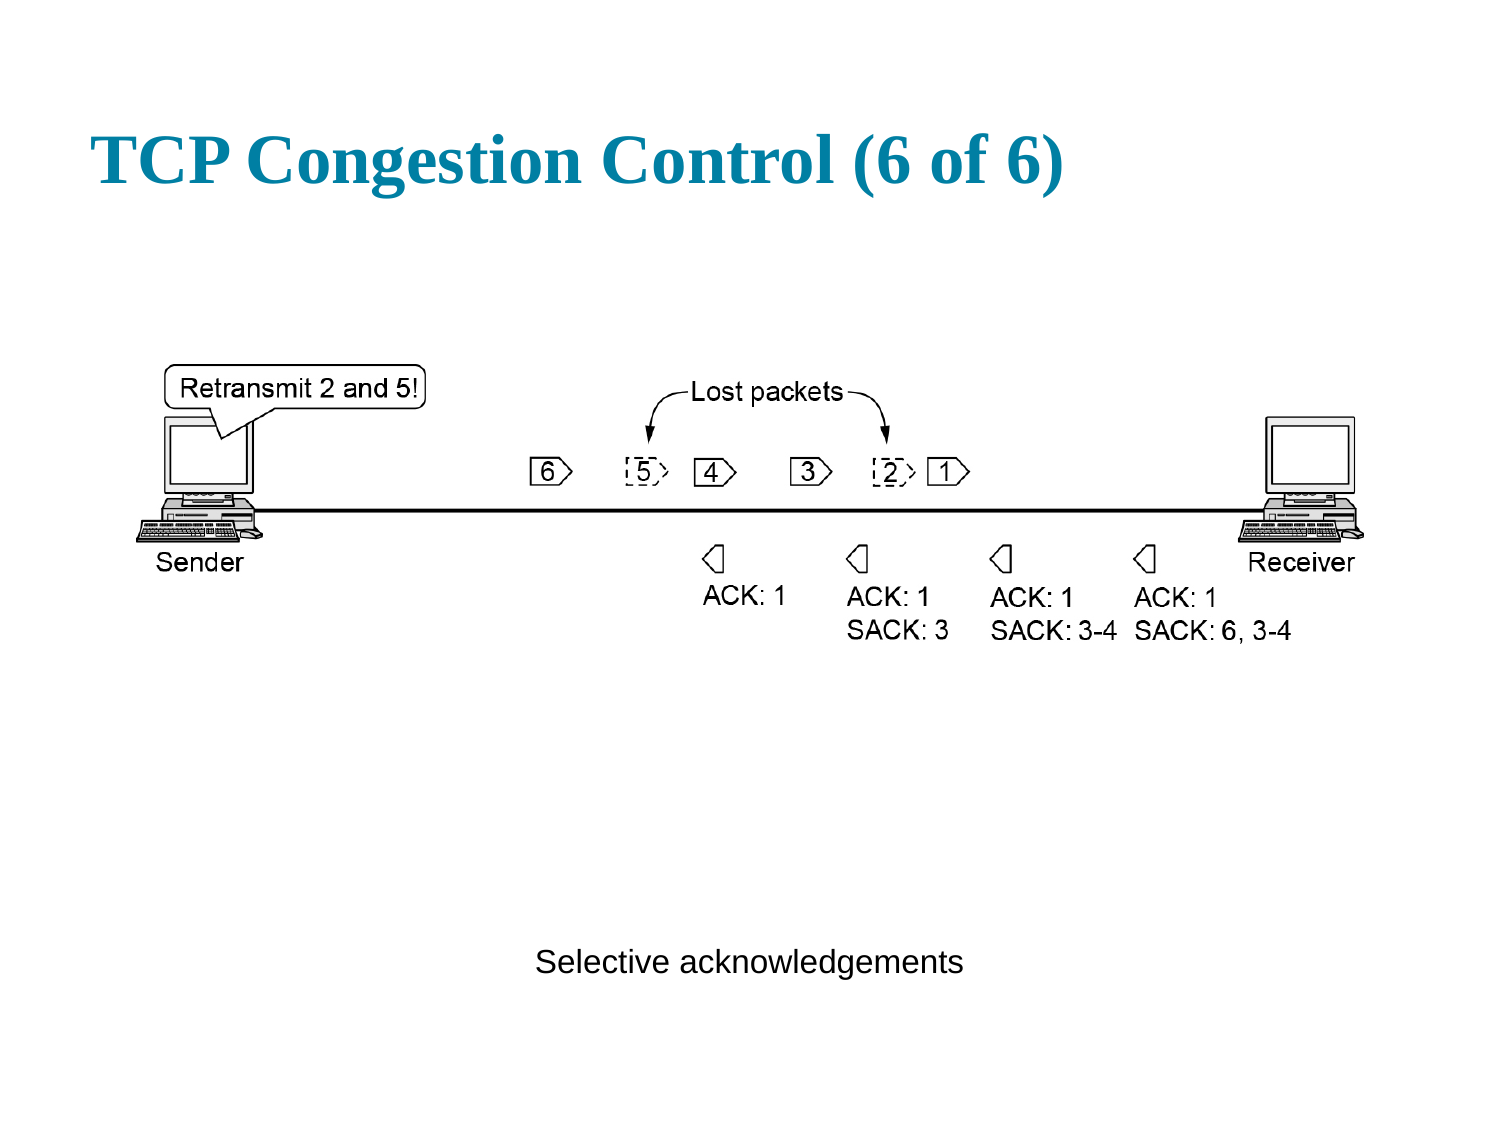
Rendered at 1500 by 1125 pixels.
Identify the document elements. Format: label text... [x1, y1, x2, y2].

picture [136, 364, 1364, 644]
title TCP Congestion Control (6 of 6) [75, 37, 1425, 213]
list Selective acknowledgements [75, 828, 1425, 996]
